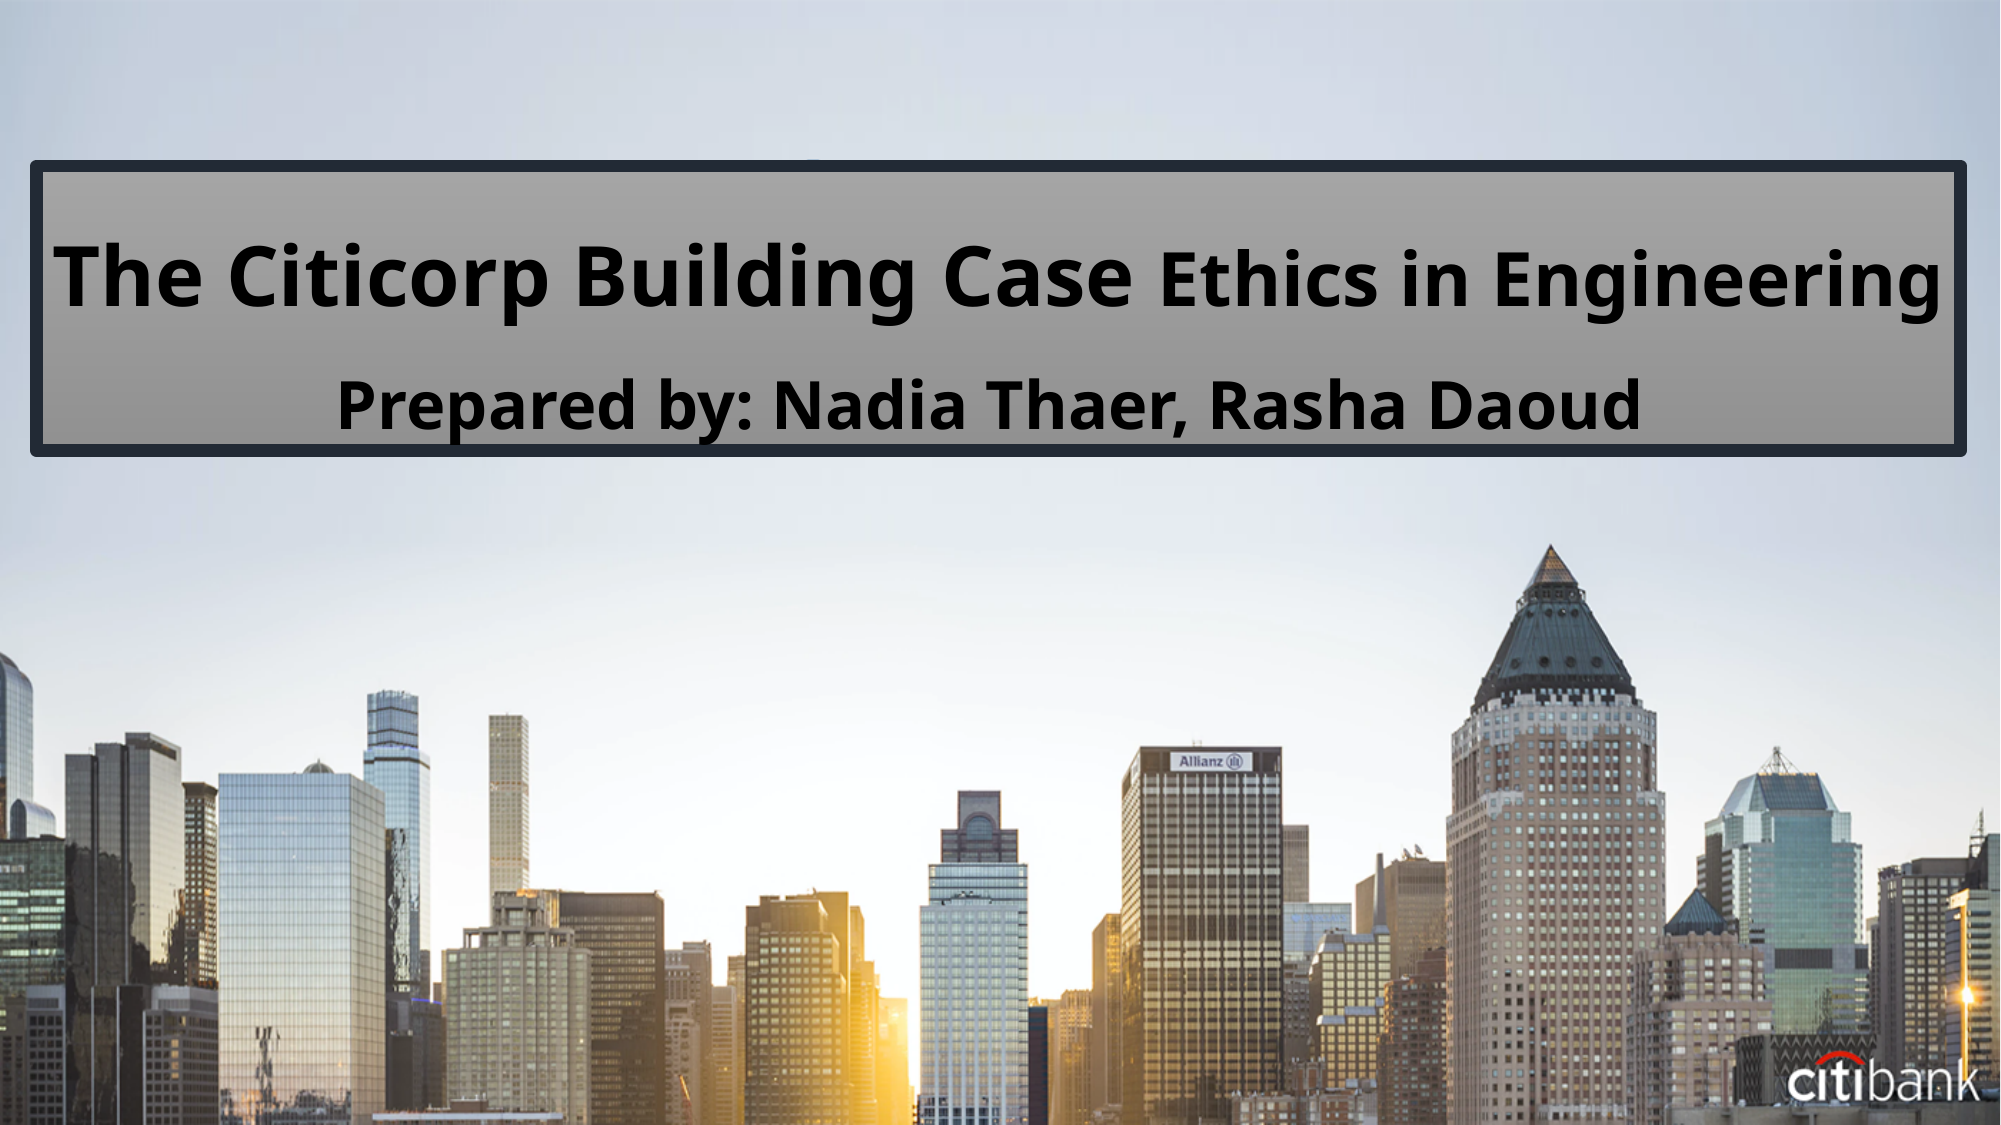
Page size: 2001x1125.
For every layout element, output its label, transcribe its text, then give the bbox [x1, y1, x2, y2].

text_box The Citicorp Building Case Ethics in Engineering Prepared by: Nadia Thaer, Rasha Daoud [36, 166, 1961, 451]
picture [0, 0, 2001, 1125]
